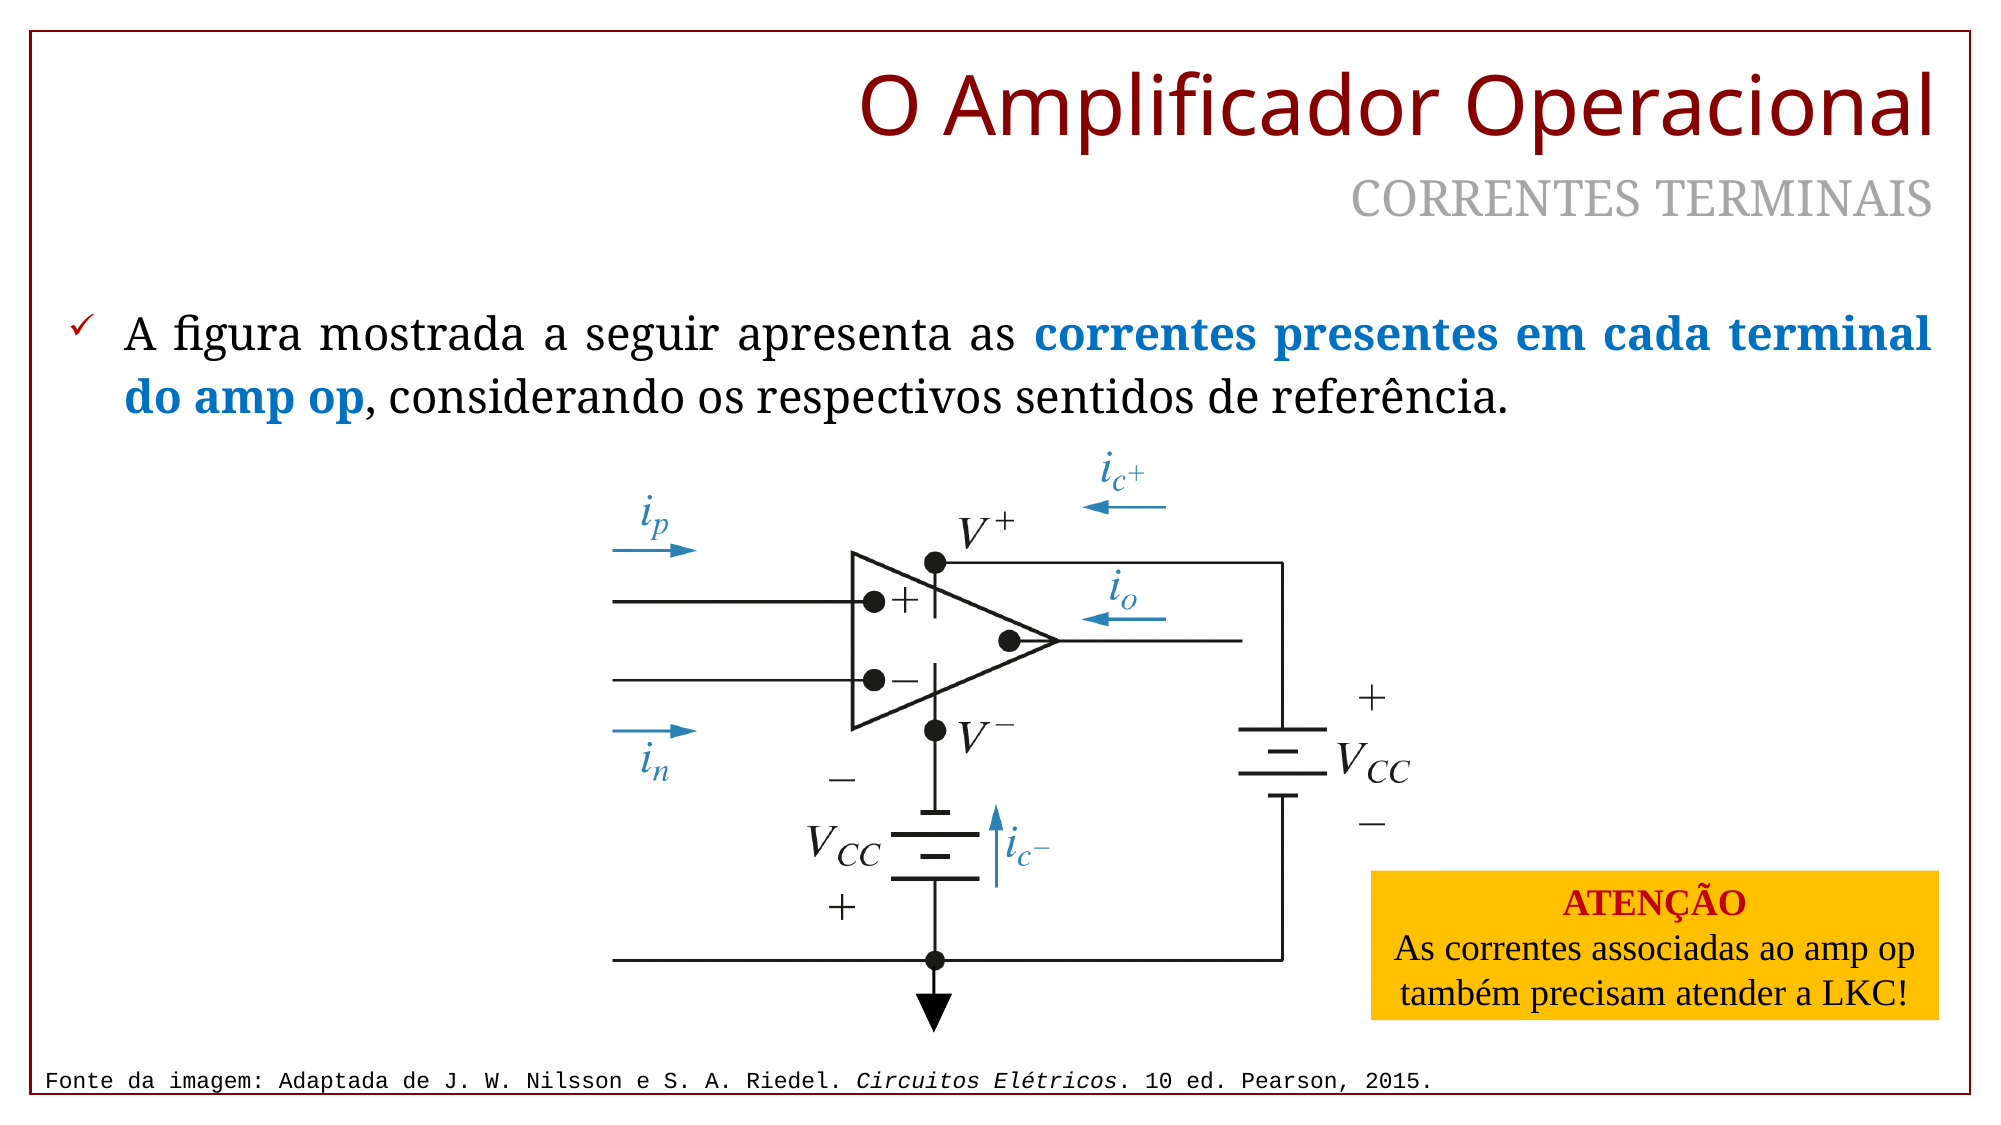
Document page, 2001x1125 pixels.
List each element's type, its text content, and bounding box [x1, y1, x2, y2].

text_box ATENÇÃO As correntes associadas ao amp op também precisam atender a LKC! [1440, 870, 1939, 1021]
text_box CORRENTES TERMINAIS [1265, 159, 1950, 234]
text_box Fonte da imagem: Adaptada de J. W. Nilsson e S. A. Riedel. Circuitos Elétricos. 10 ed. Pearson, 2015. [30, 1058, 1920, 1101]
text_box [29, 30, 1971, 1095]
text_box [532, 432, 1440, 1036]
text_box O Amplificador Operacional [449, 65, 1950, 159]
text_box A figura mostrada a seguir apresenta as correntes presentes em cada terminal do amp op, considerando os respectivos sentidos de referência. [53, 289, 1947, 431]
